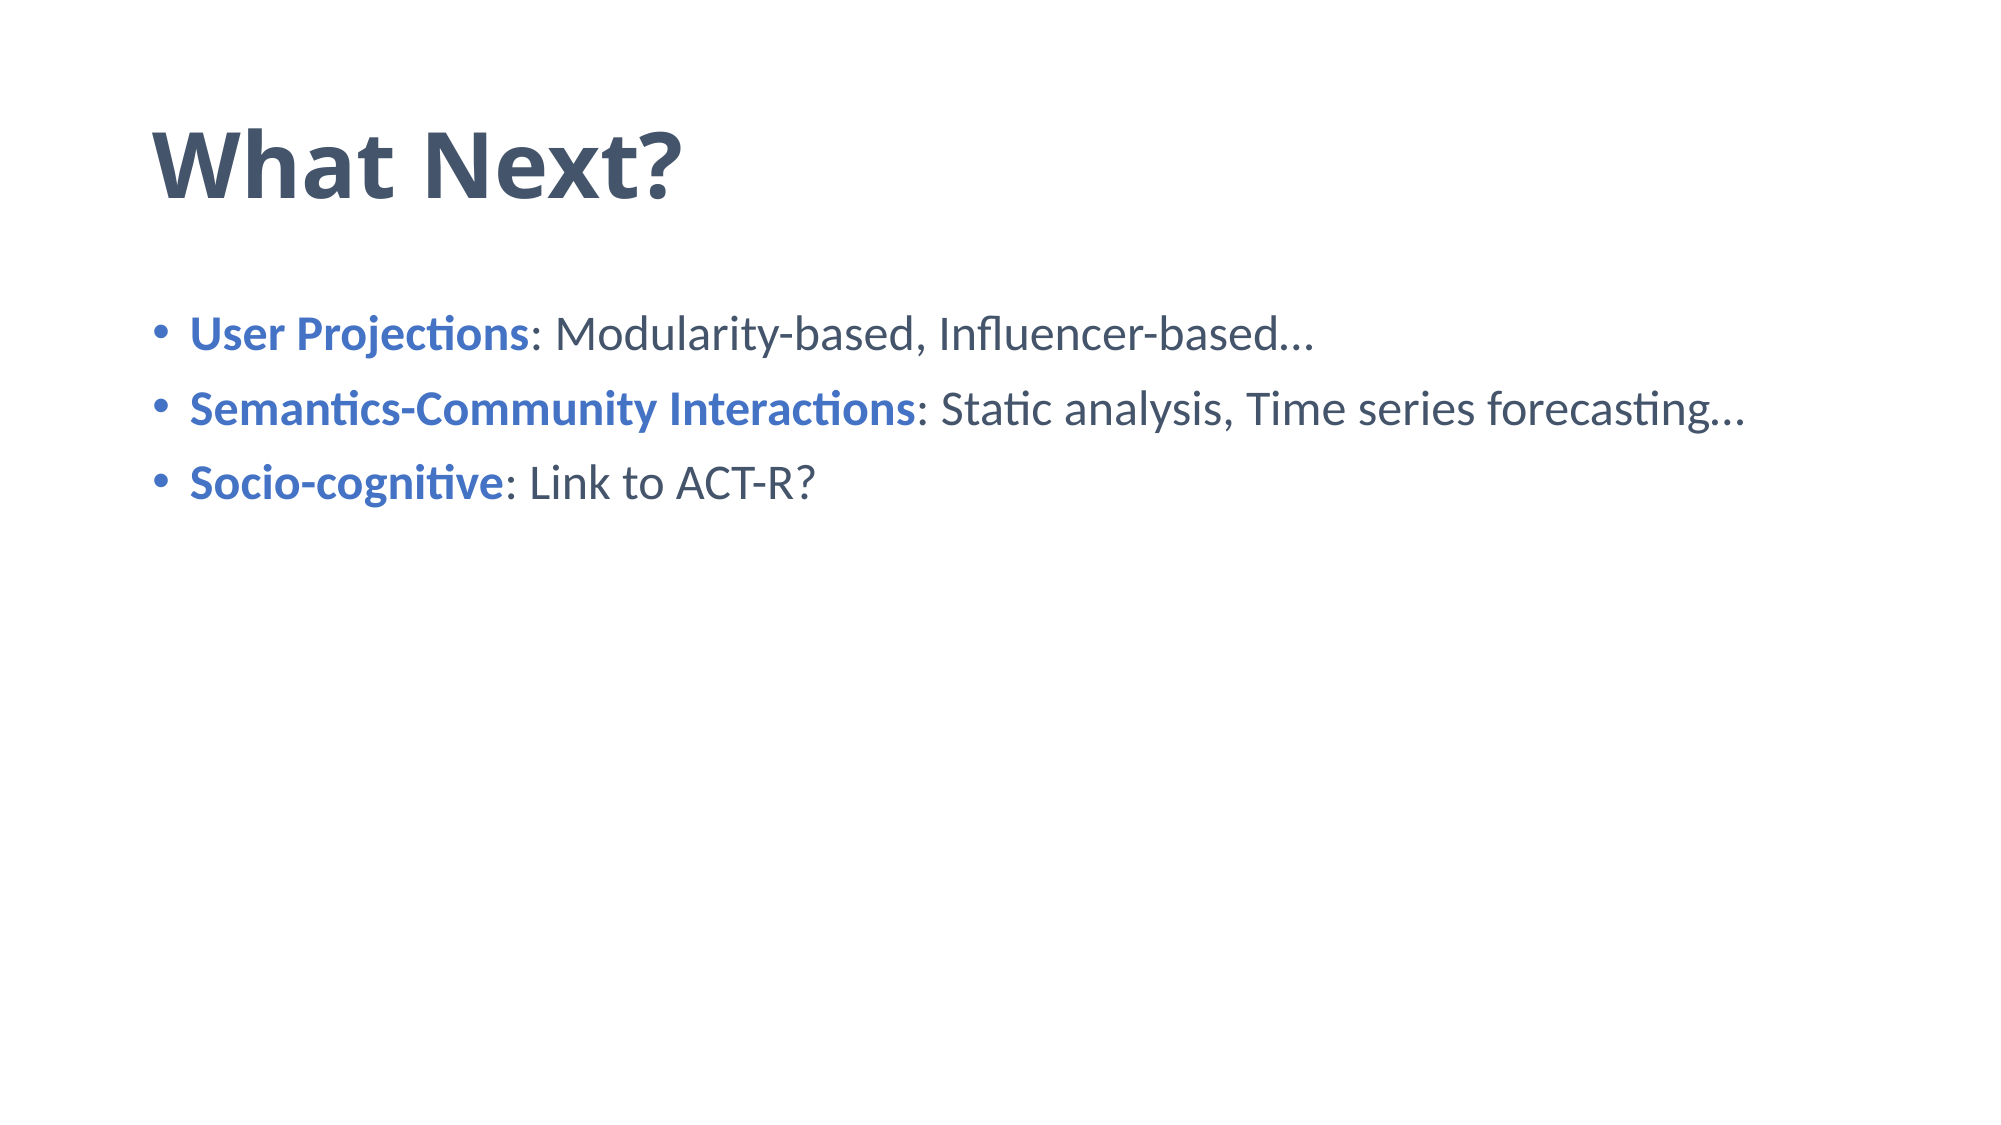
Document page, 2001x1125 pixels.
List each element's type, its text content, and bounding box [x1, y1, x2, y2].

list User Projections: Modularity-based, Influencer-based… Semantics-Community Interactions: Static analysis, Time series forecasting… Socio-cognitive: Link to ACT-R? [137, 299, 1863, 1014]
title What Next? [137, 59, 1863, 278]
